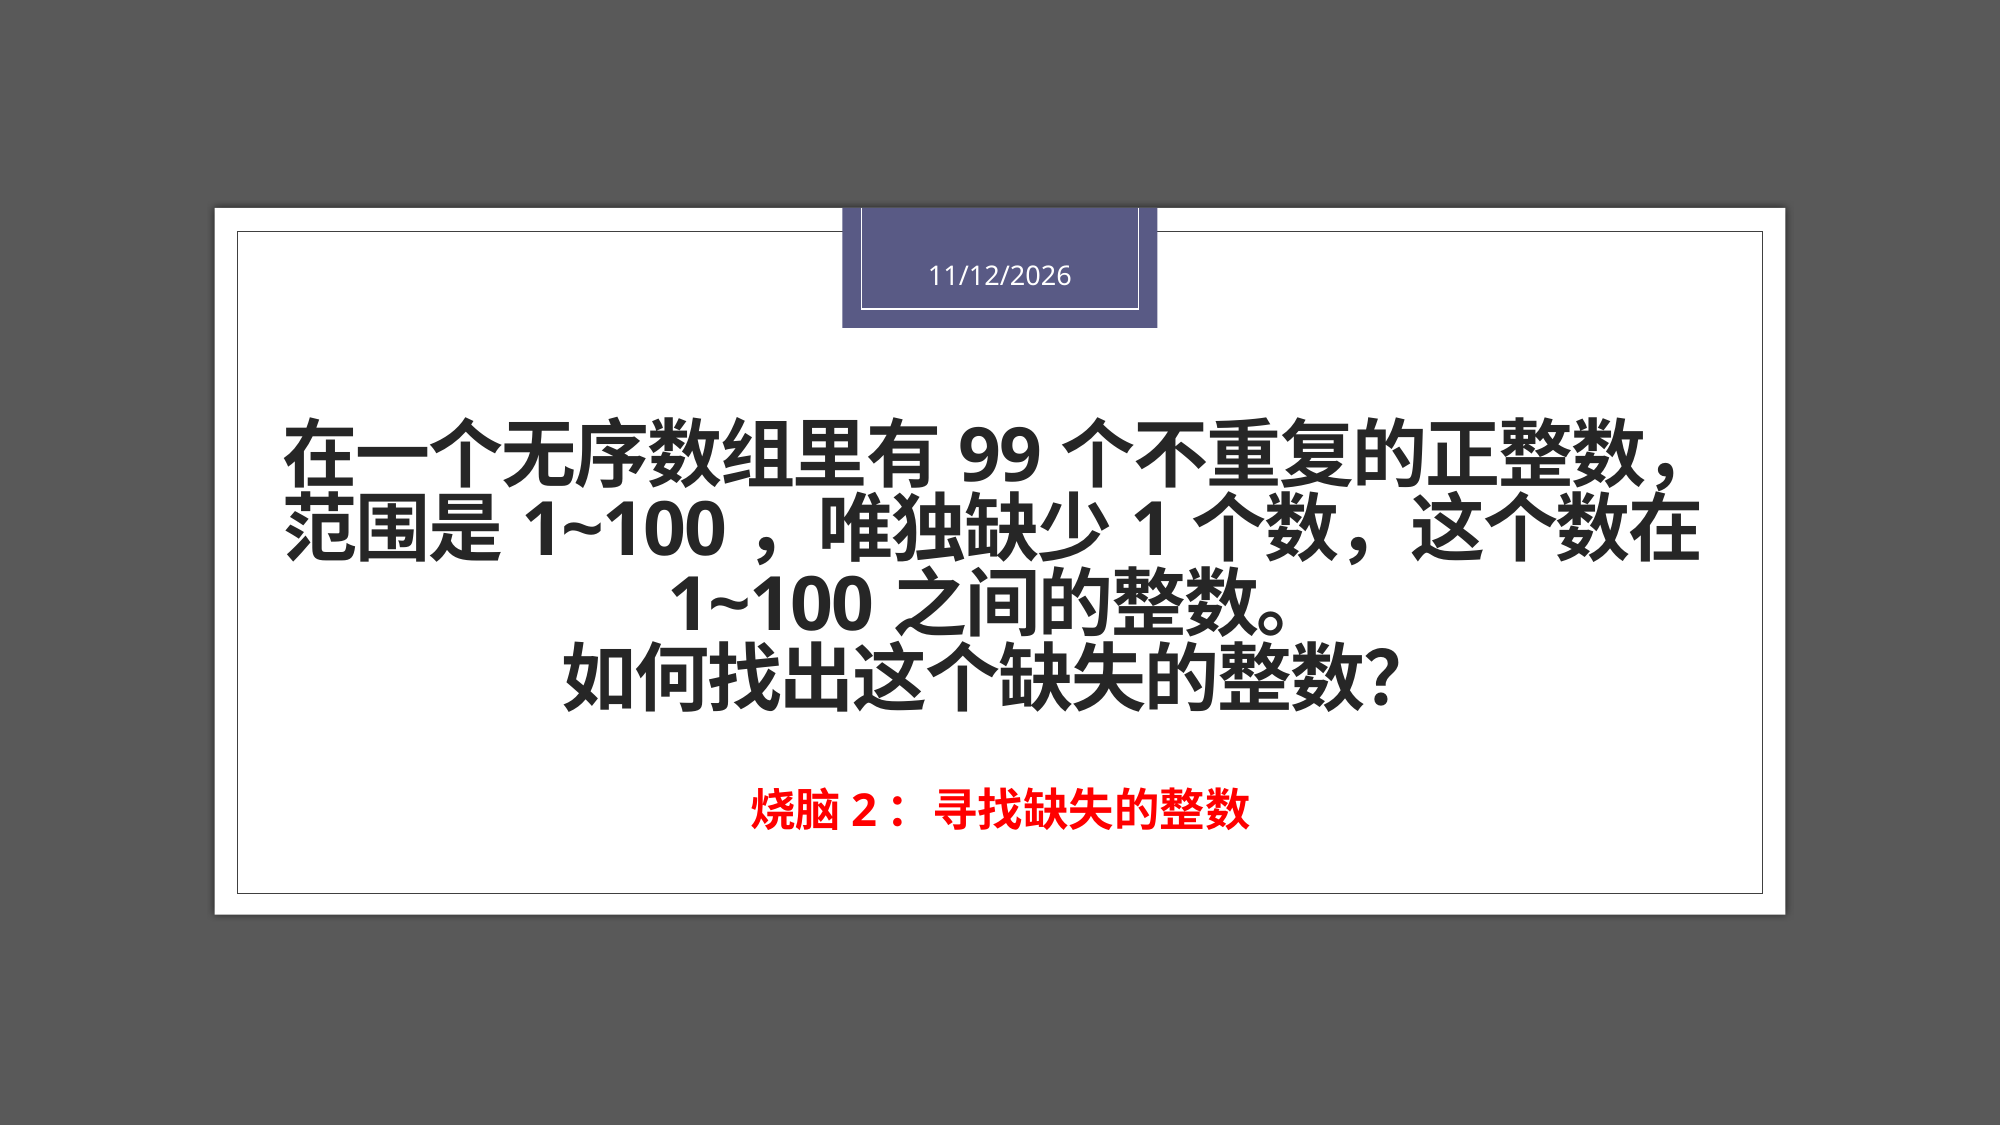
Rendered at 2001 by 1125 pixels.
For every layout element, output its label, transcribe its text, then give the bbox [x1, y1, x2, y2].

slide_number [872, 220, 1128, 303]
title 在一个无序数组里有99个不重复的正整数，范围是1~100，唯独缺少1个数，这个数在1~100之间的整数。 如何找出这个缺失的整数？ [267, 373, 1733, 768]
list 烧脑2：寻找缺失的整数 [267, 768, 1734, 844]
